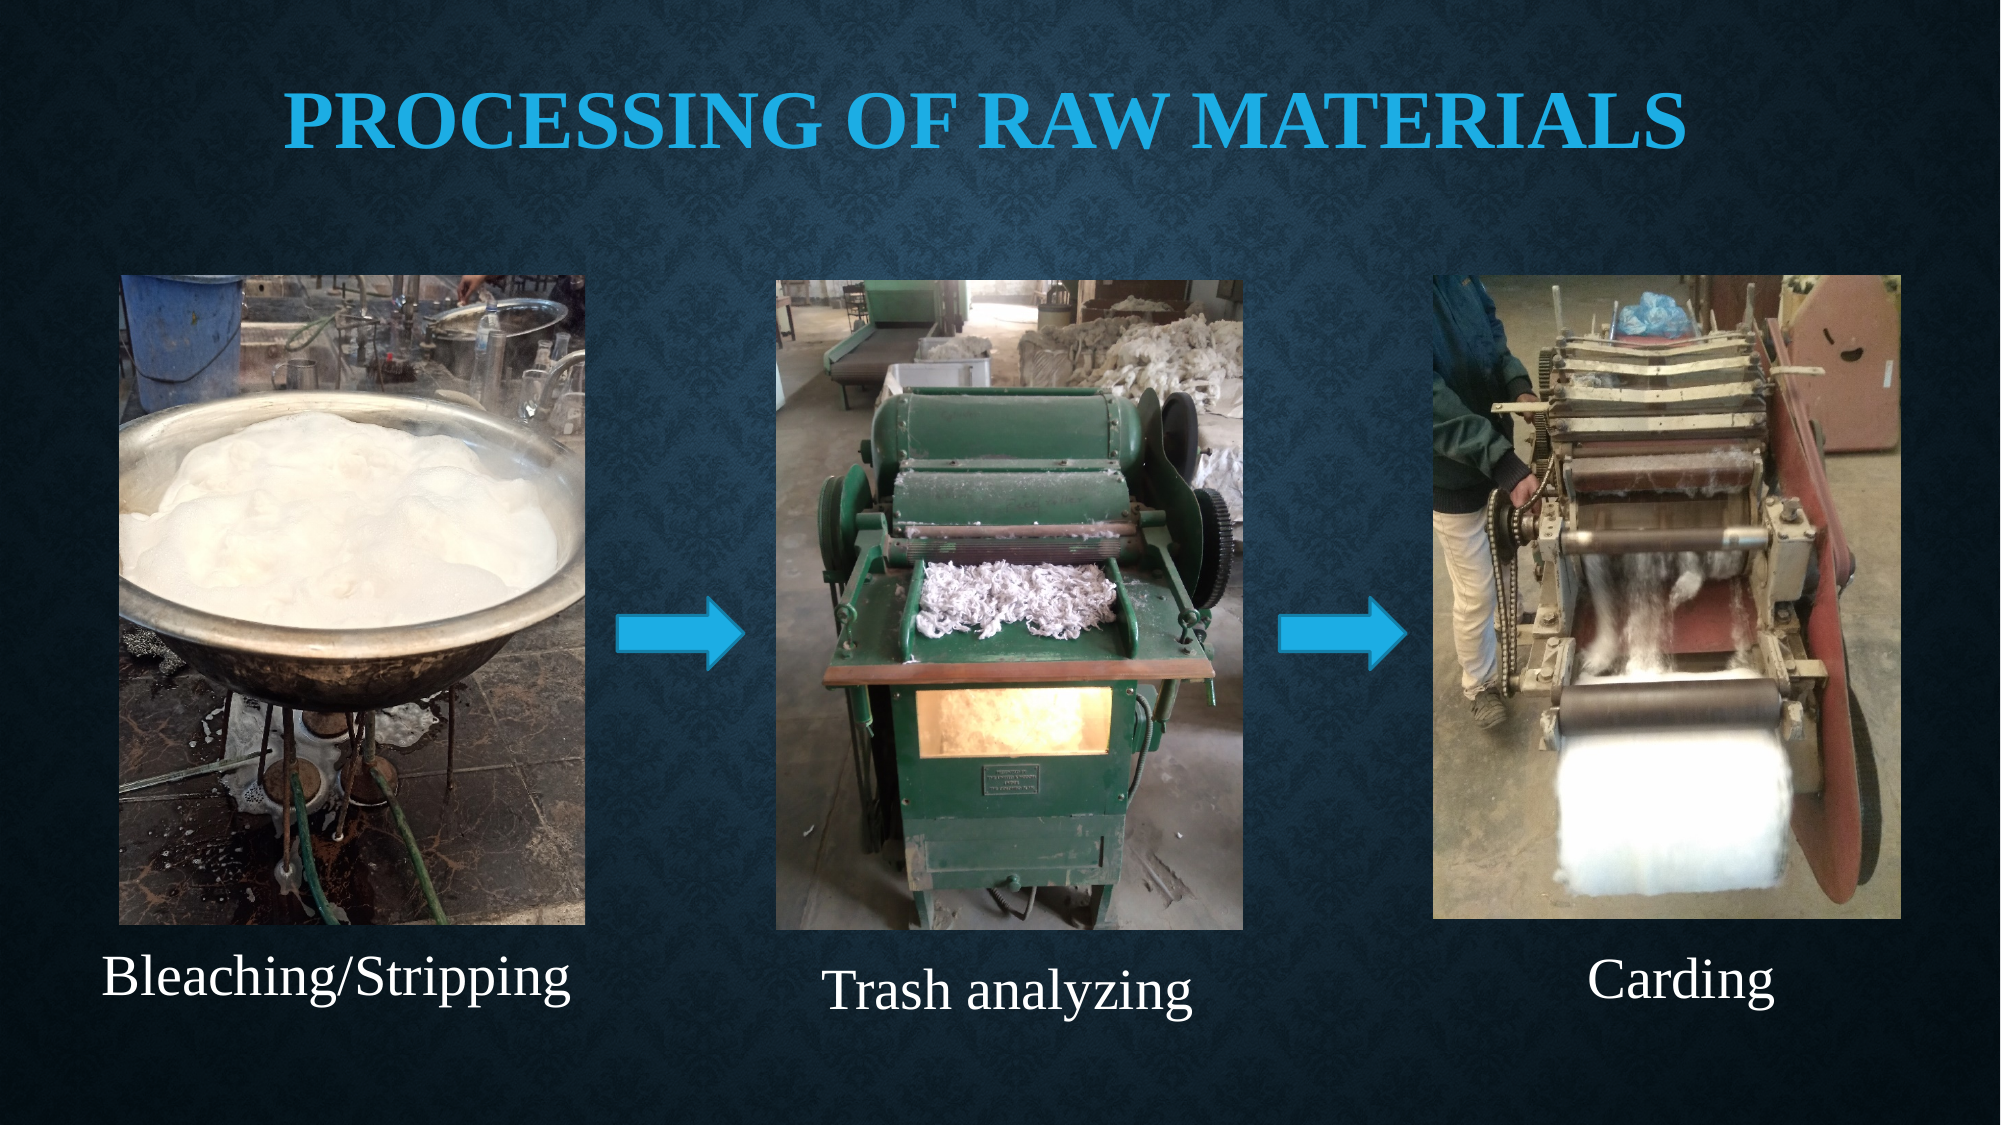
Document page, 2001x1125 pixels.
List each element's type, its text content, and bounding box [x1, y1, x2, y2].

text_box Trash analyzing [806, 943, 1209, 1029]
text_box Carding [1572, 933, 1791, 1018]
text_box [1277, 595, 1408, 672]
picture [1433, 275, 1901, 920]
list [27, 366, 677, 834]
picture [119, 275, 586, 366]
title Processing of raw materials [137, 22, 1836, 222]
text_box [683, 595, 746, 672]
picture [119, 834, 586, 925]
picture [775, 280, 1244, 931]
text_box Bleaching/Stripping [86, 929, 587, 1015]
